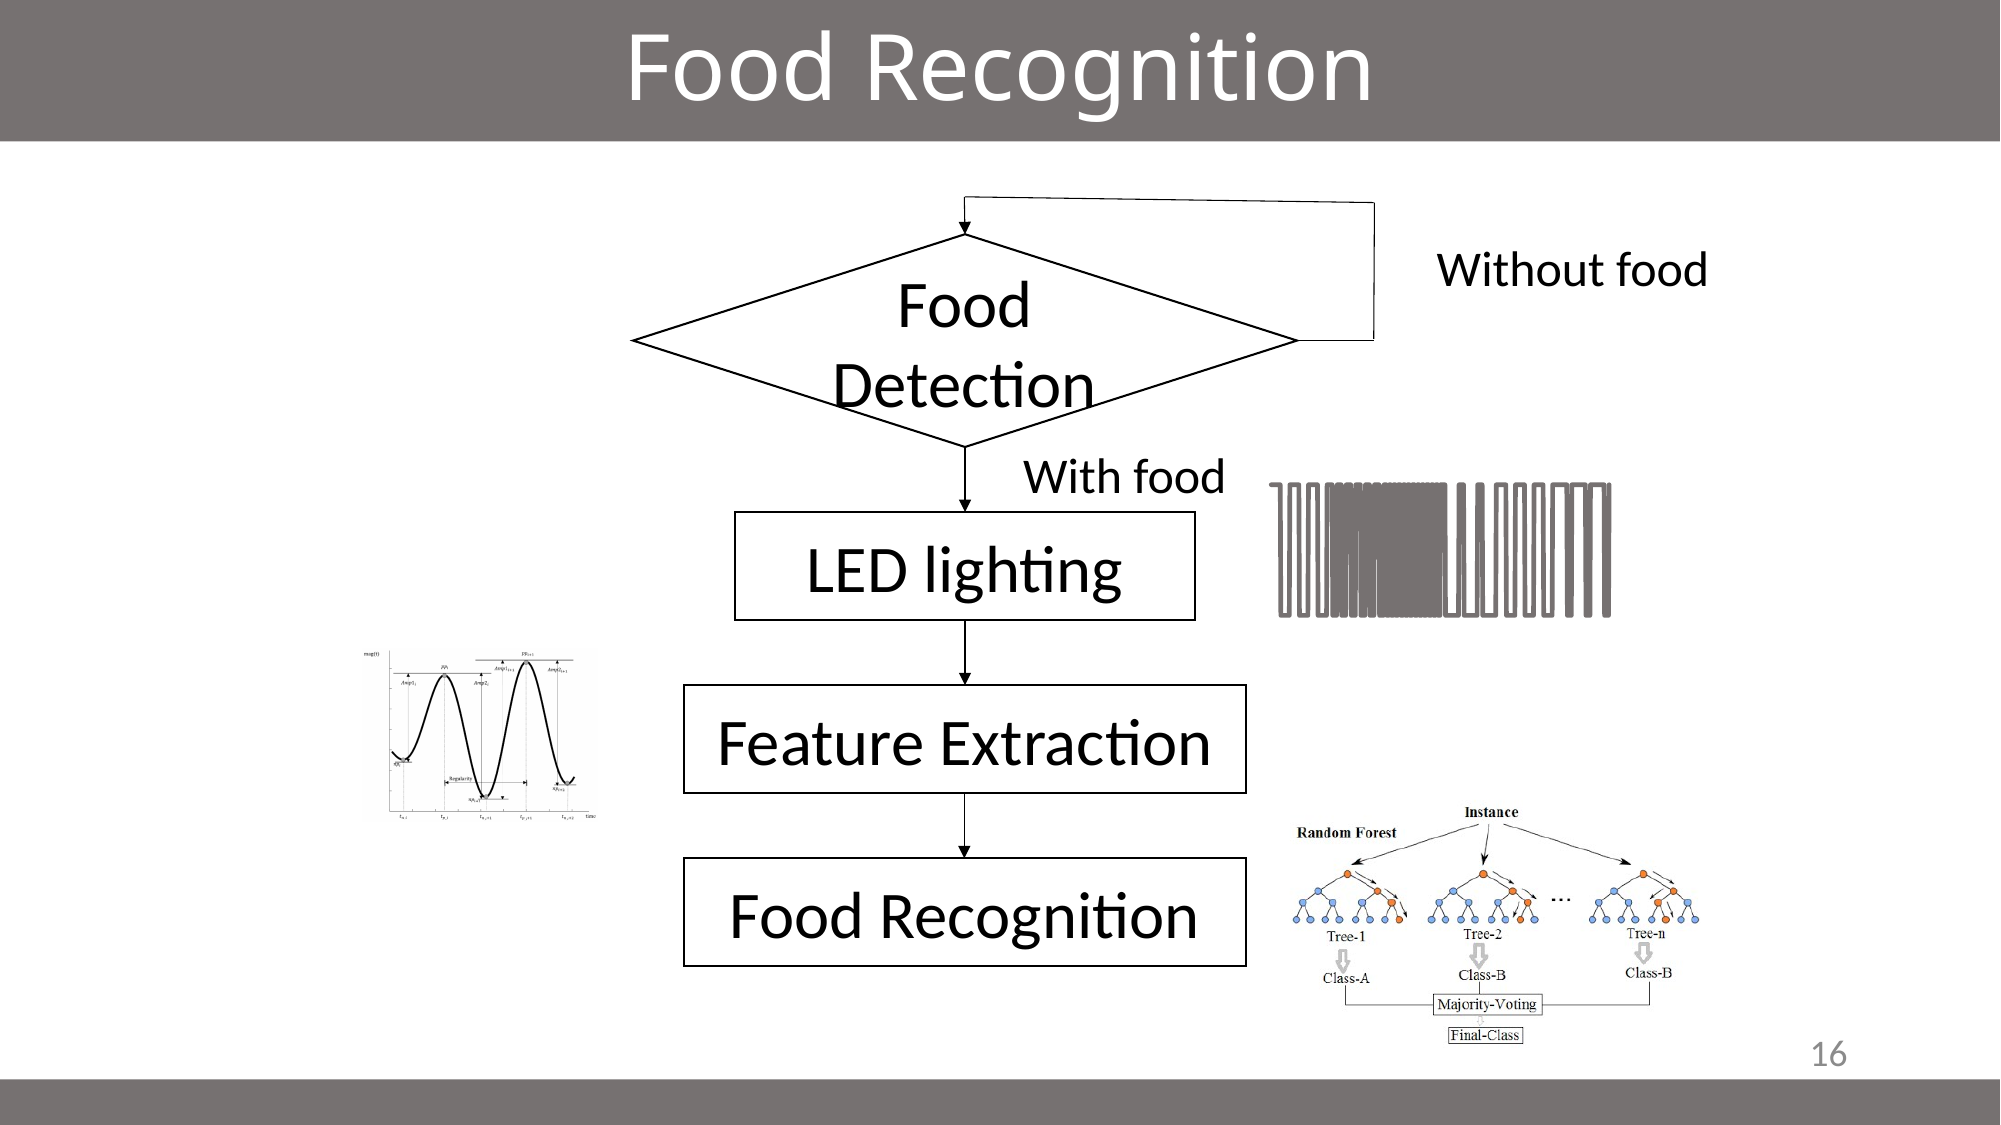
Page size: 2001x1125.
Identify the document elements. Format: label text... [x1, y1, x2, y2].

title Food Recognition [0, 0, 2000, 142]
text_box Feature Extraction [683, 684, 1247, 794]
text_box Food Detection [629, 233, 1300, 448]
chart [1263, 455, 1617, 619]
picture [362, 648, 598, 822]
picture [1285, 793, 1701, 1052]
slide_number 16 [1412, 1021, 1863, 1082]
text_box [965, 196, 1374, 203]
text_box Food Recognition [683, 857, 1247, 967]
text_box Without food [1412, 228, 1734, 304]
text_box LED lighting [734, 511, 1196, 621]
text_box With food [964, 436, 1286, 511]
